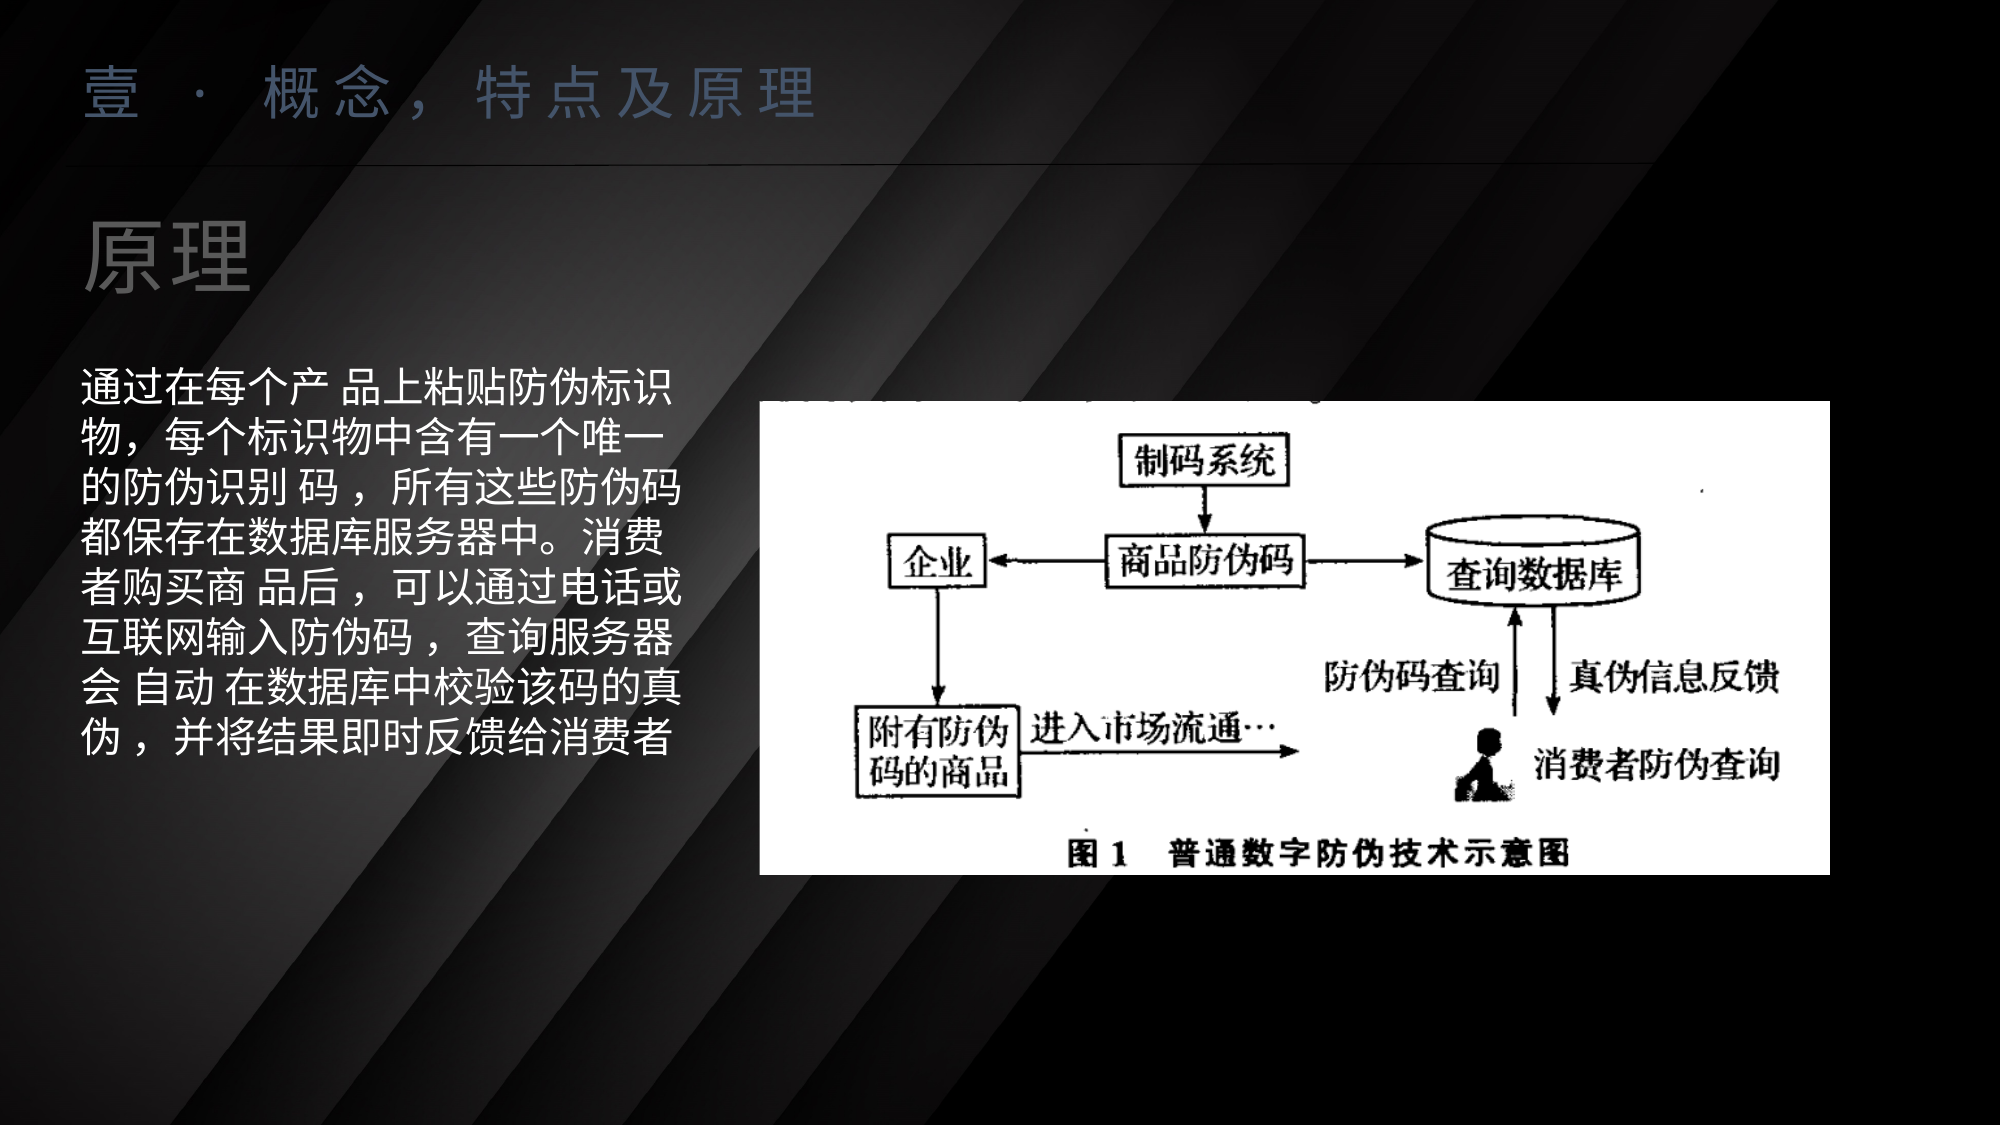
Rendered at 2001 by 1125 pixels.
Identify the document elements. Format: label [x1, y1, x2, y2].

text_box [65, 162, 1950, 167]
picture [0, 0, 2000, 1125]
